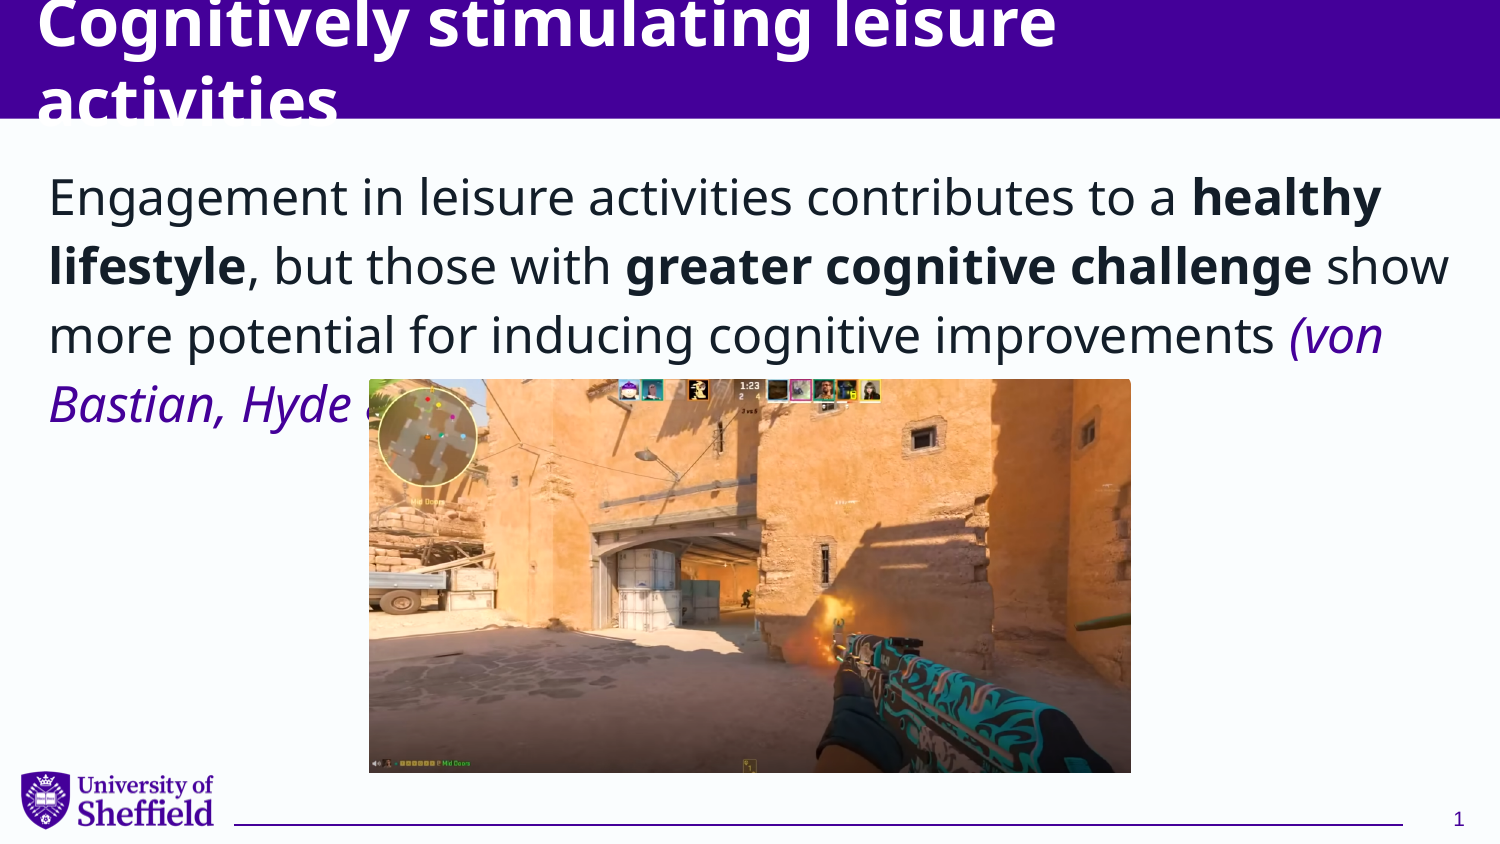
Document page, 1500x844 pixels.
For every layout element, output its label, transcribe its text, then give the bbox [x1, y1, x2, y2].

picture [21, 771, 214, 830]
picture [369, 379, 1131, 774]
title Cognitively stimulating leisure activities [21, 12, 1366, 107]
list Engagement in leisure activities contributes to a healthy lifestyle, but those with greater cognitive challenge show more potential for inducing cognitive improvements (von Bastian, Hyde & Jiang, 2023) [21, 141, 1468, 738]
slide_number 1 [1402, 786, 1480, 844]
